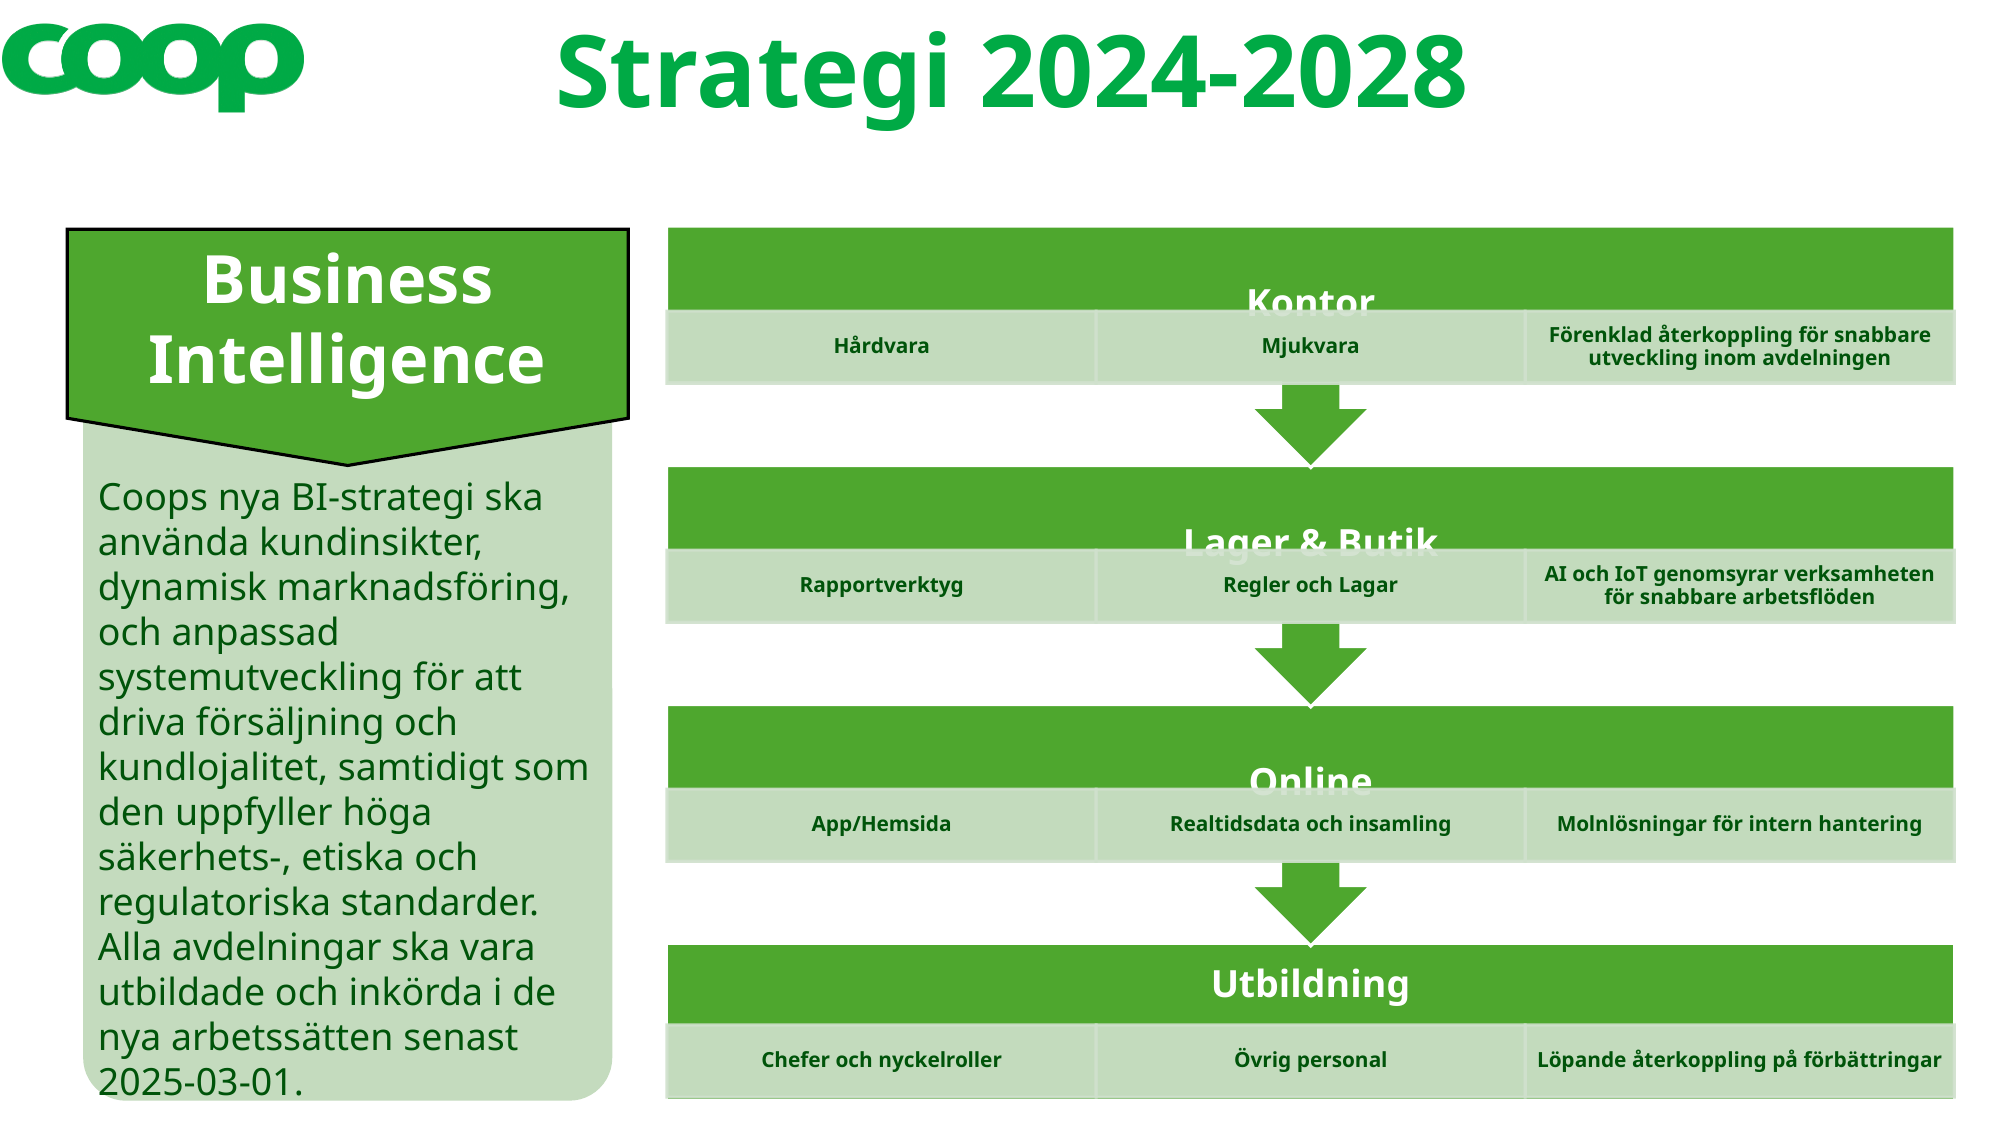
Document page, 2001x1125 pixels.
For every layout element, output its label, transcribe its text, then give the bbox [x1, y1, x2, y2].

text_box Strategi 2024-2028 [193, 0, 1832, 135]
text_box Coops nya BI-strategi ska använda kundinsikter, dynamisk marknadsföring, och anpassad systemutveckling för att driva försäljning och kundlojalitet, samtidigt som den uppfyller höga säkerhets-, etiska och regulatoriska standarder. Alla avdelningar ska vara utbildade och inkörda i de nya arbetssätten senast 2025-03-01. [83, 465, 613, 1125]
text_box [366, 423, 614, 1066]
text_box [65, 227, 630, 465]
text_box [81, 423, 329, 1069]
picture [0, 23, 307, 113]
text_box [665, 225, 1956, 1102]
text_box Business Intelligence [67, 229, 629, 404]
